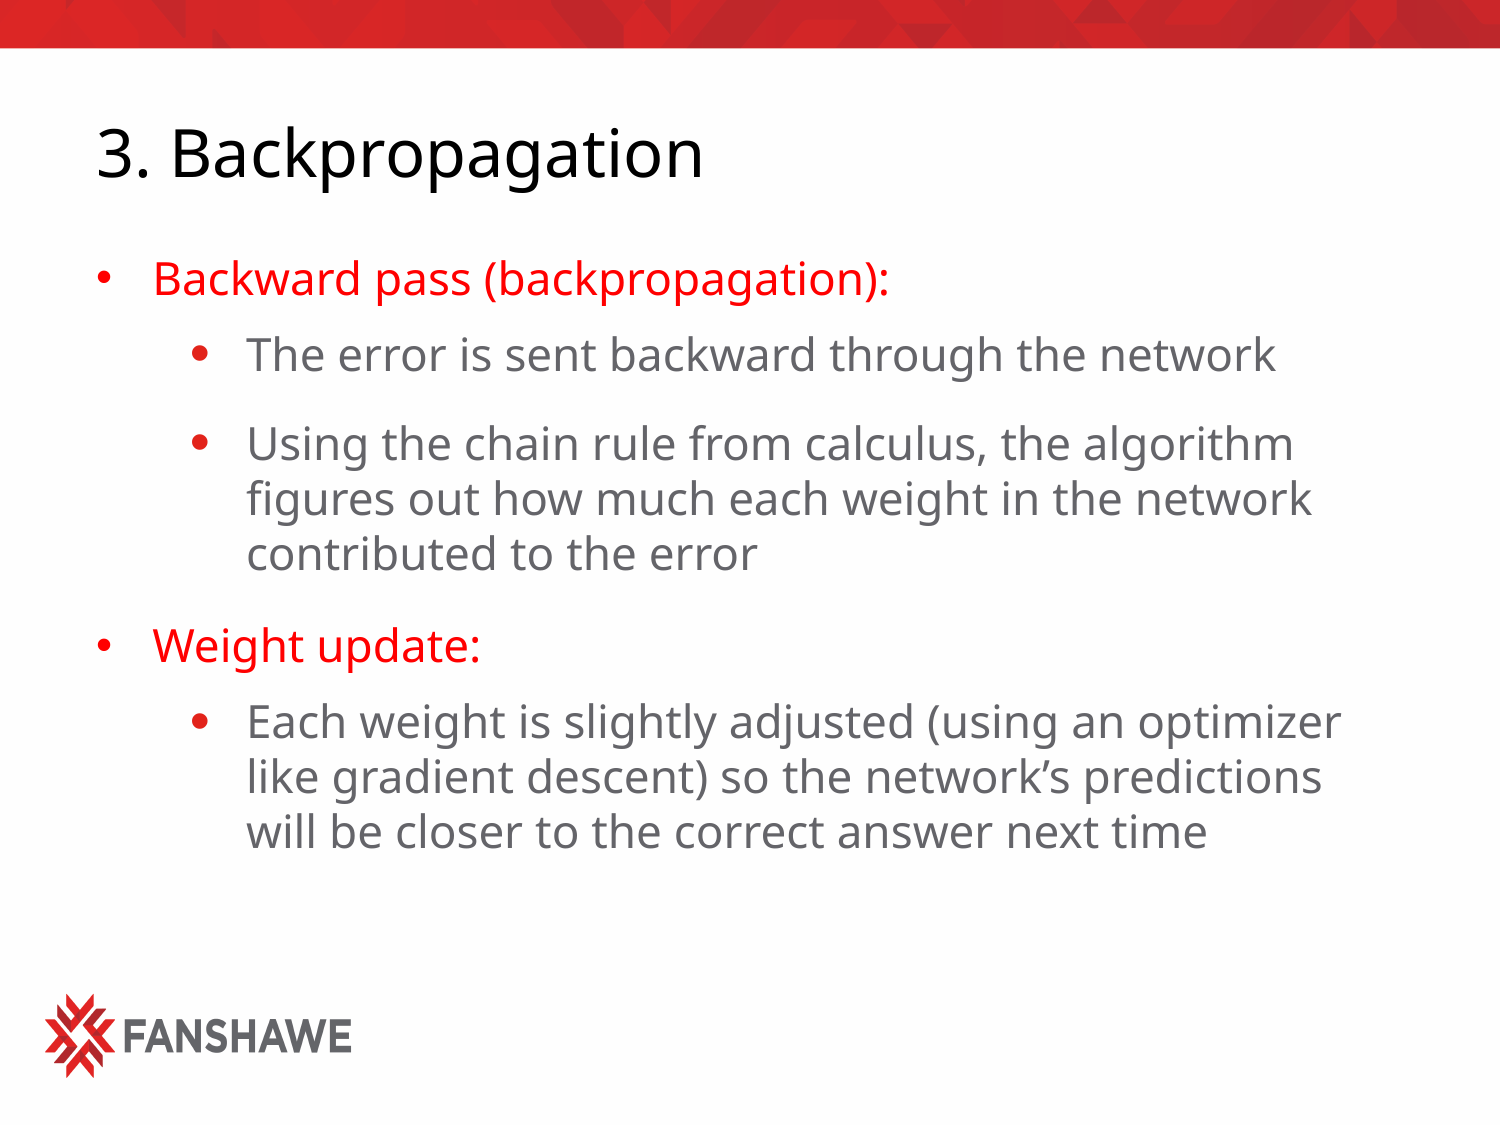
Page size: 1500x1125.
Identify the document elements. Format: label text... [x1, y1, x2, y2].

title 3. Backpropagation [81, 59, 1419, 242]
list Backward pass (backpropagation): The error is sent backward through the network Using the chain rule from calculus, the algorithm figures out how much each weight in the network contributed to the error Weight update: Each weight is slightly adjusted (using an optimizer like gradient descent) so the network’s predictions will be closer to the correct answer next time [81, 242, 1419, 965]
picture [0, 0, 1500, 1125]
